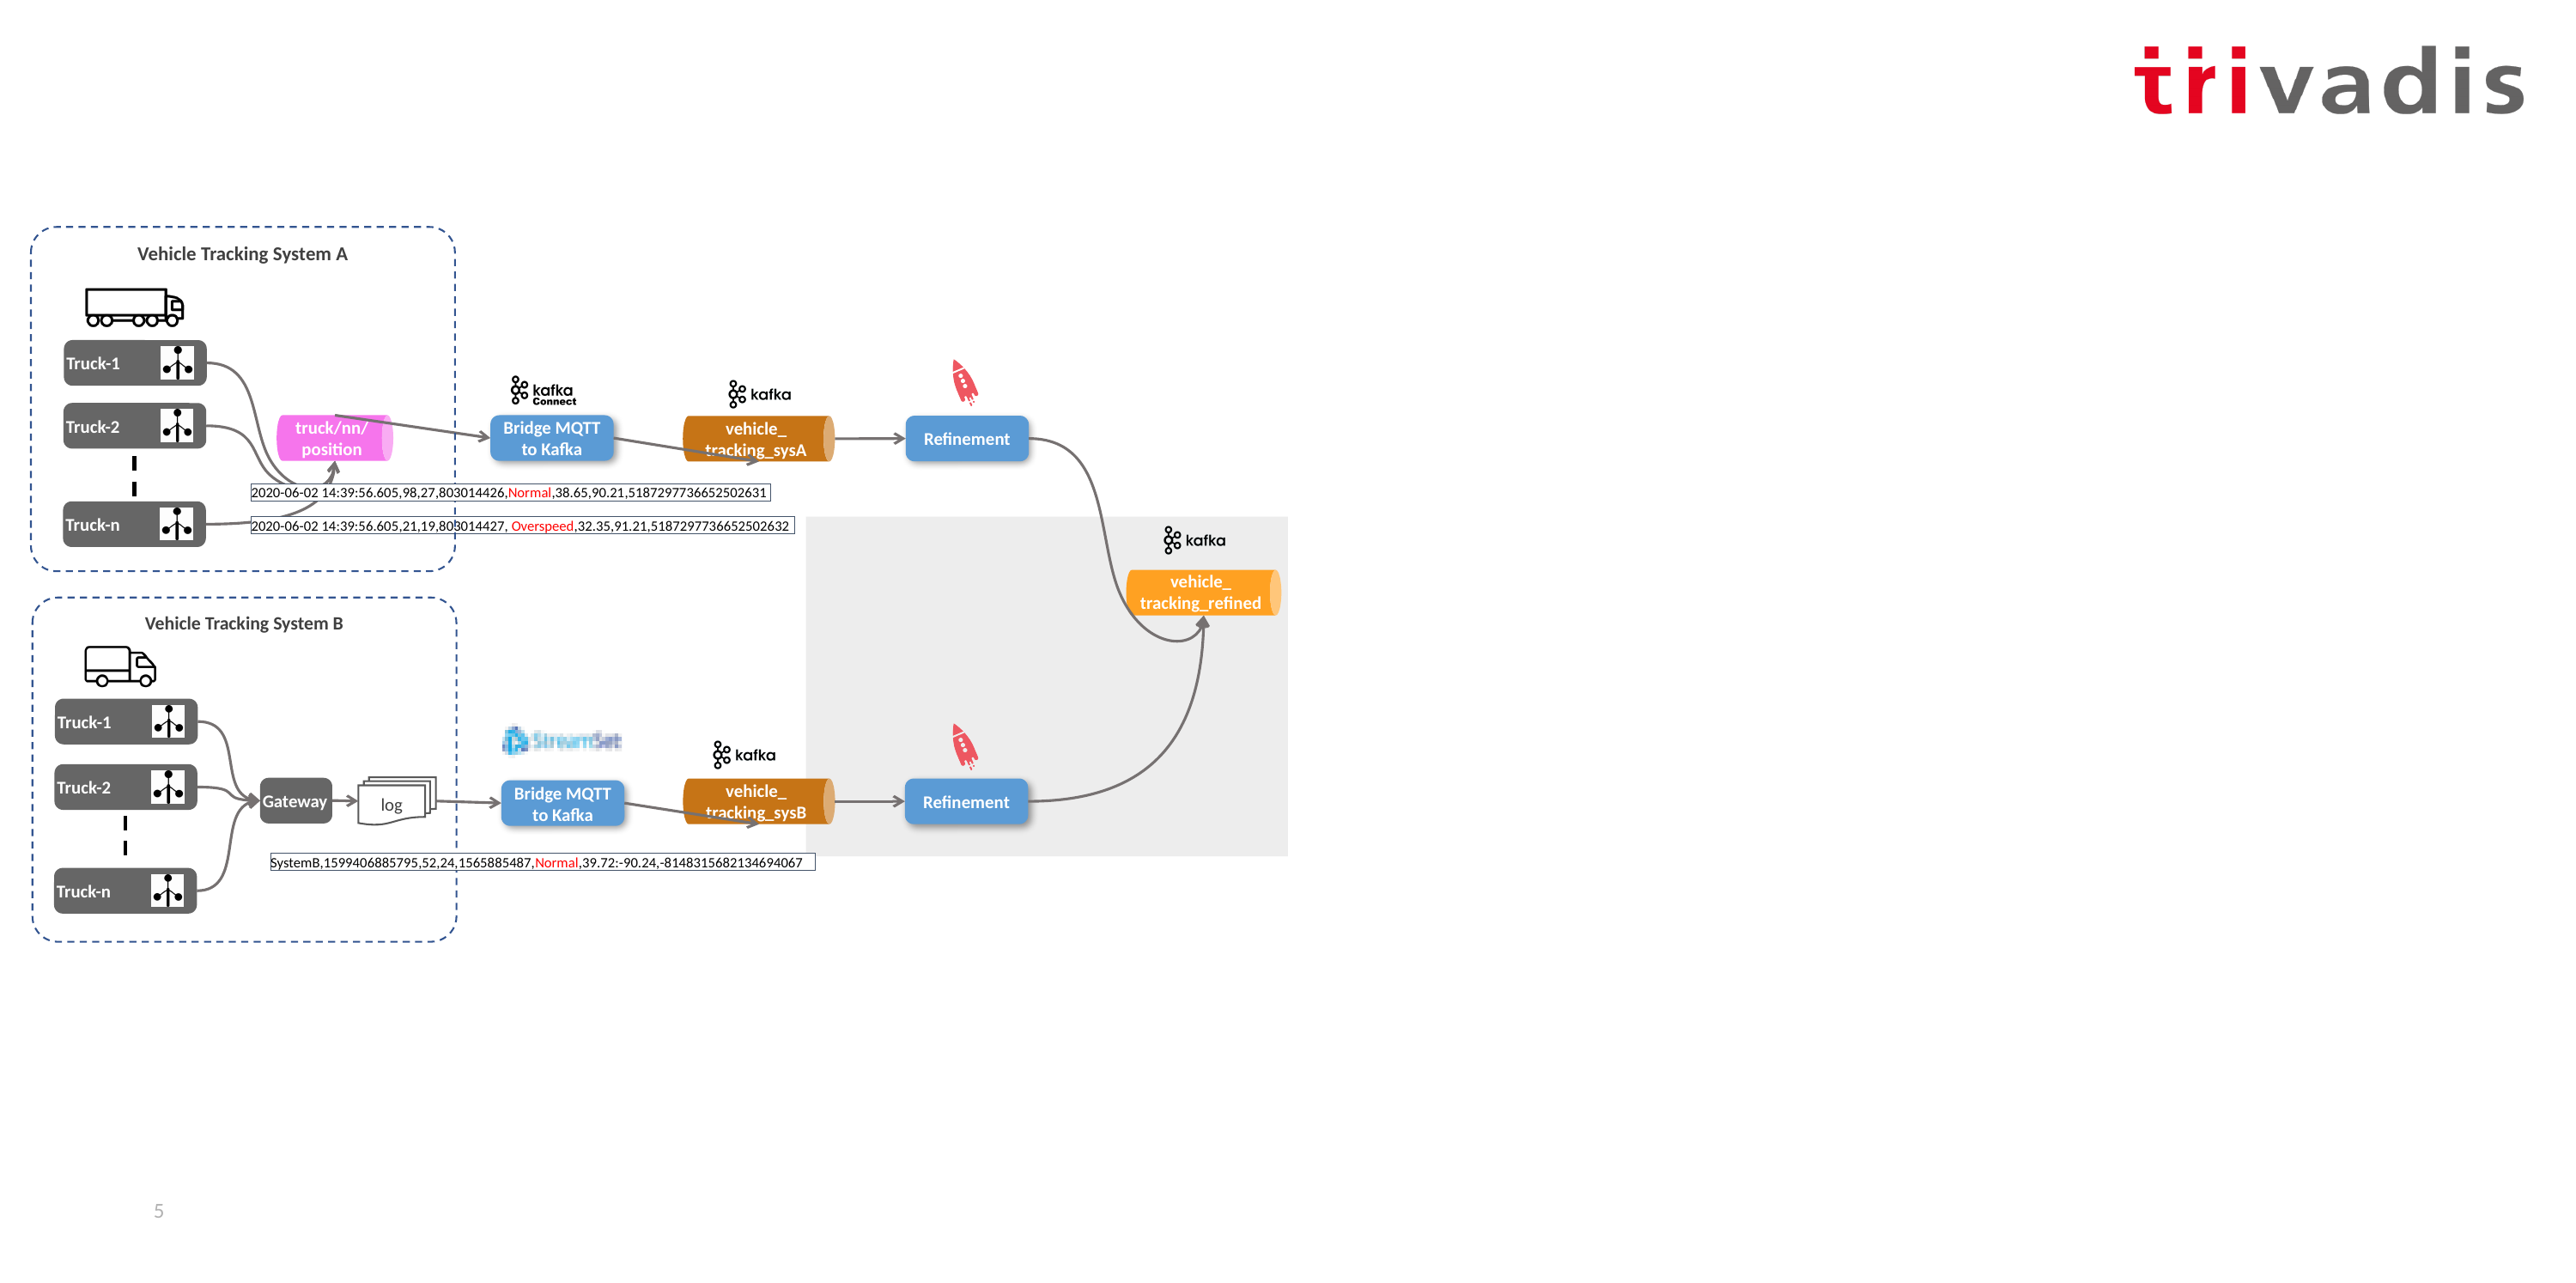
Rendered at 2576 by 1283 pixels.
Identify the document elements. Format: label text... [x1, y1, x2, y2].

picture [724, 375, 795, 413]
text_box vehicle_ tracking_sysA [683, 416, 835, 462]
text_box Refinement [903, 777, 1030, 825]
text_box Bridge MQTT to Kafka [489, 414, 615, 462]
text_box 2020-06-02 14:39:56.605,98,27,803014426,Normal,38.65,90.21,5187297736652502631 [277, 483, 771, 502]
text_box vehicle_ tracking_sysB [683, 778, 835, 824]
slide_number 5 [75, 1175, 178, 1244]
text_box Bridge MQTT to Kafka [500, 779, 626, 827]
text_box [435, 800, 501, 804]
text_box Refinement [904, 415, 1030, 463]
text_box Bridge MQTT to Kafka [823, 779, 835, 824]
picture [2135, 46, 2524, 114]
picture [501, 713, 623, 763]
picture [80, 626, 185, 738]
picture [509, 374, 580, 407]
text_box problematic_ driving_driver [823, 416, 835, 461]
text_box Vehicle Tracking System B [31, 596, 458, 943]
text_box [1029, 438, 1127, 593]
picture [151, 770, 185, 804]
picture [939, 356, 993, 410]
picture [161, 409, 193, 442]
picture [160, 508, 193, 541]
picture [1159, 521, 1230, 559]
picture [708, 736, 780, 774]
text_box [197, 721, 260, 801]
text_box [1271, 569, 1282, 615]
picture [151, 874, 184, 907]
text_box vehicle_ tracking_refined [1127, 569, 1282, 616]
picture [939, 720, 993, 774]
text_box 2020-06-02 14:39:56.605,21,19,803014427, Overspeed,32.35,91.21,5187297736652502632 [455, 516, 795, 534]
text_box Vehicle Tracking System A [29, 226, 456, 573]
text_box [1028, 593, 1127, 802]
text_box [205, 438, 277, 525]
text_box SystemB,1599406885795,52,24,1565885487,Normal,39.72:-90.24,-8148315682134694067 [270, 853, 816, 871]
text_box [206, 362, 277, 439]
picture [82, 256, 194, 380]
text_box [197, 800, 260, 891]
text_box [805, 516, 1289, 857]
